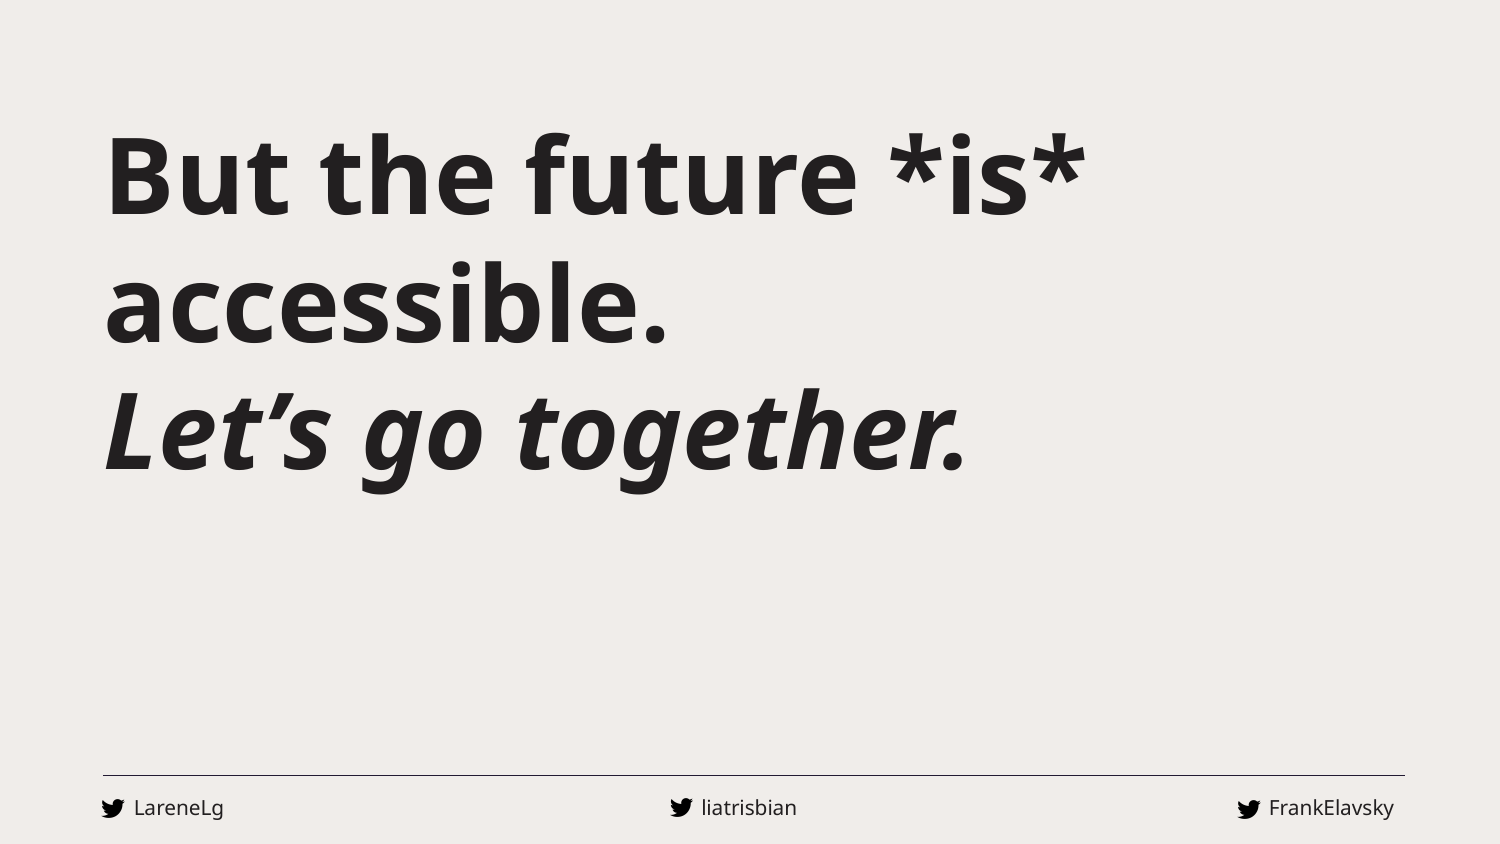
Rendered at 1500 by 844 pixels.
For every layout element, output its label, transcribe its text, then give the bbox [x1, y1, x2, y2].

picture [663, 789, 700, 826]
picture [1230, 791, 1268, 828]
title But the future *is* accessible. Let’s go together. [88, 93, 1225, 451]
picture [94, 790, 132, 827]
